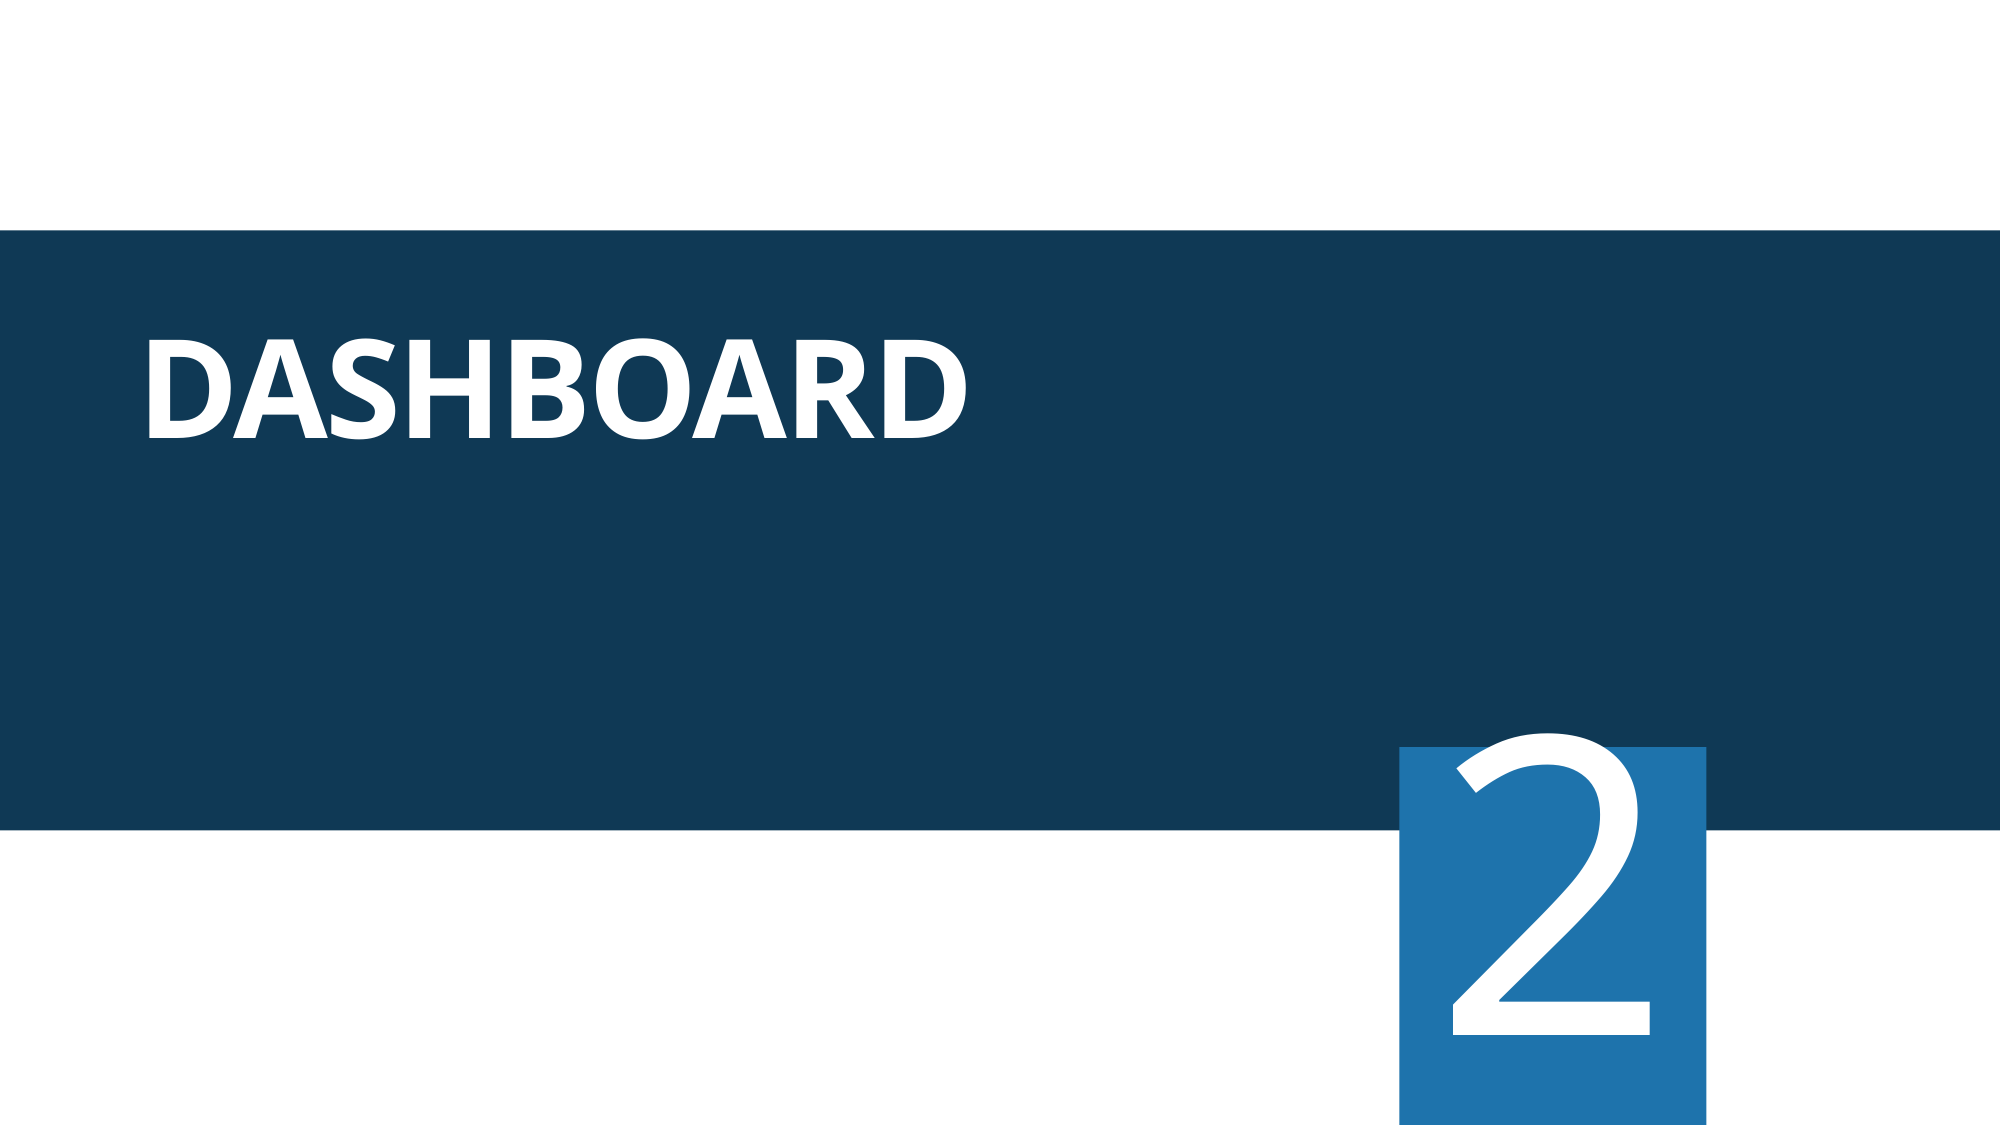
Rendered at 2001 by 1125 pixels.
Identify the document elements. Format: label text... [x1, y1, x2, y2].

list 2 [1399, 747, 1707, 1125]
title DASHBOARD [137, 312, 1431, 591]
